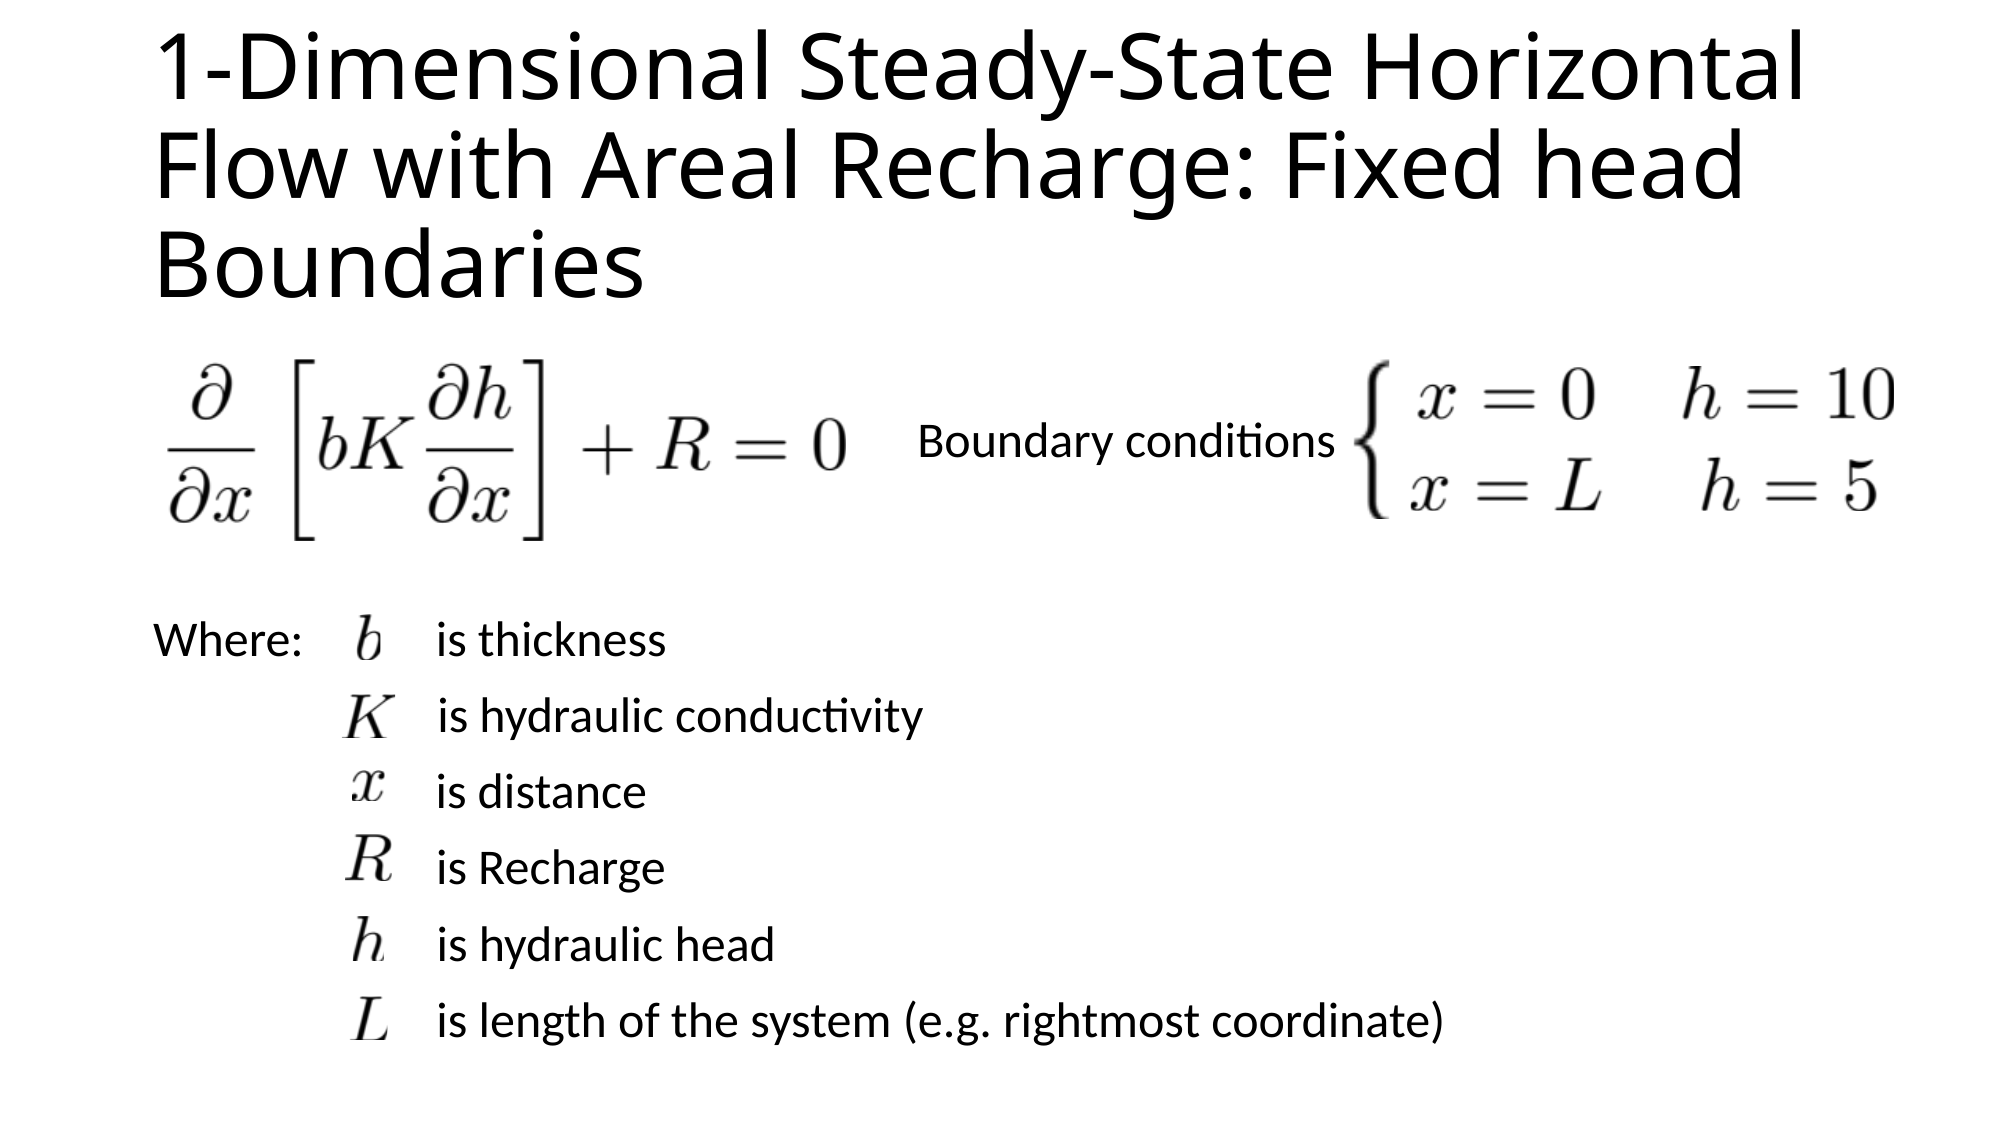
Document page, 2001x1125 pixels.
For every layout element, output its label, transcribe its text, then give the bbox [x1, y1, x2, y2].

picture [166, 358, 846, 541]
text_box is thickness [421, 598, 682, 674]
picture [352, 915, 384, 961]
text_box is length of the system (e.g. rightmost coordinate) [421, 979, 1461, 1055]
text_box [1353, 358, 1894, 519]
text_box is distance [420, 751, 663, 827]
text_box Where: [138, 598, 320, 674]
picture [351, 770, 385, 801]
picture [345, 834, 392, 881]
picture [349, 996, 388, 1040]
text_box is Recharge [421, 827, 681, 903]
title 1-Dimensional Steady-State Horizontal Flow with Areal Recharge: Fixed head Boundaries [137, 59, 1863, 278]
text_box is hydraulic head [421, 903, 803, 979]
picture [341, 694, 396, 738]
text_box is hydraulic conductivity [422, 675, 939, 750]
text_box Boundary conditions [902, 400, 1352, 476]
picture [356, 614, 381, 660]
